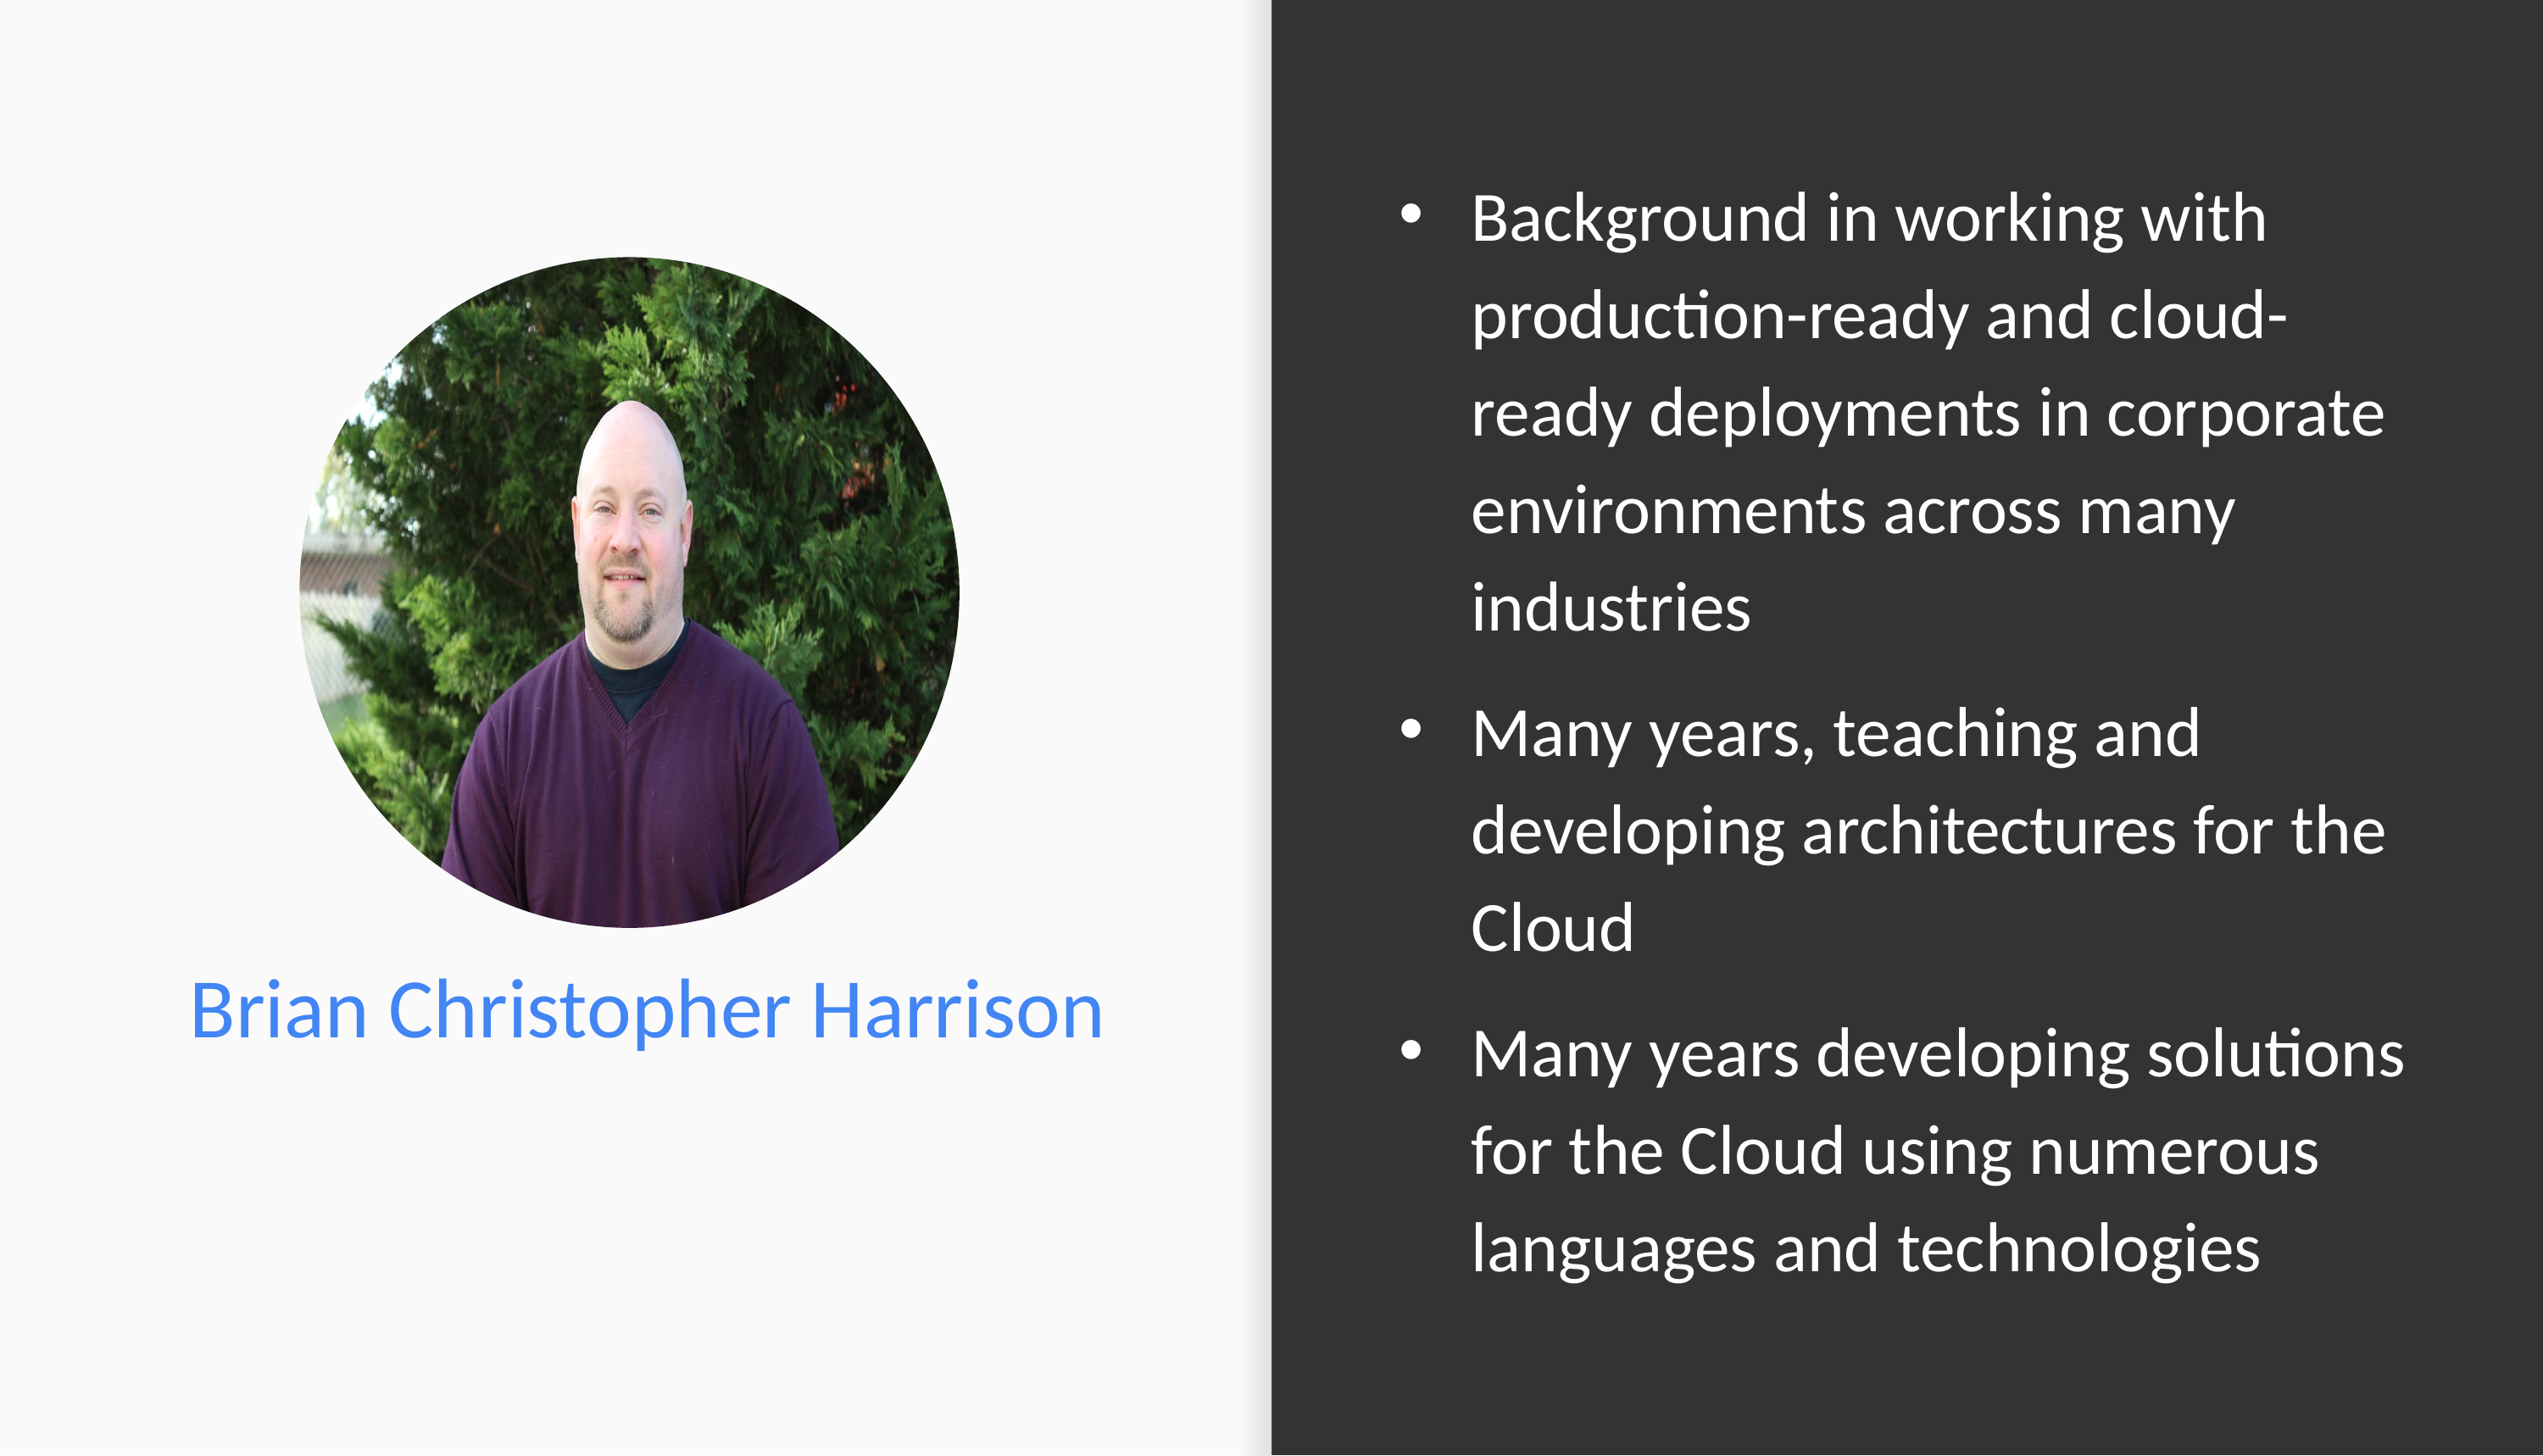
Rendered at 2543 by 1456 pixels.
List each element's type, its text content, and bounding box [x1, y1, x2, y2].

picture [299, 257, 960, 929]
title Brian Christopher Harrison [85, 927, 1210, 1348]
list Background in working with production-ready and cloud-ready deployments in corporate environments across many industries Many years, teaching and developing architectures for the Cloud Many years developing solutions for the Cloud using numerous languages and technologies [1373, 257, 2473, 1303]
